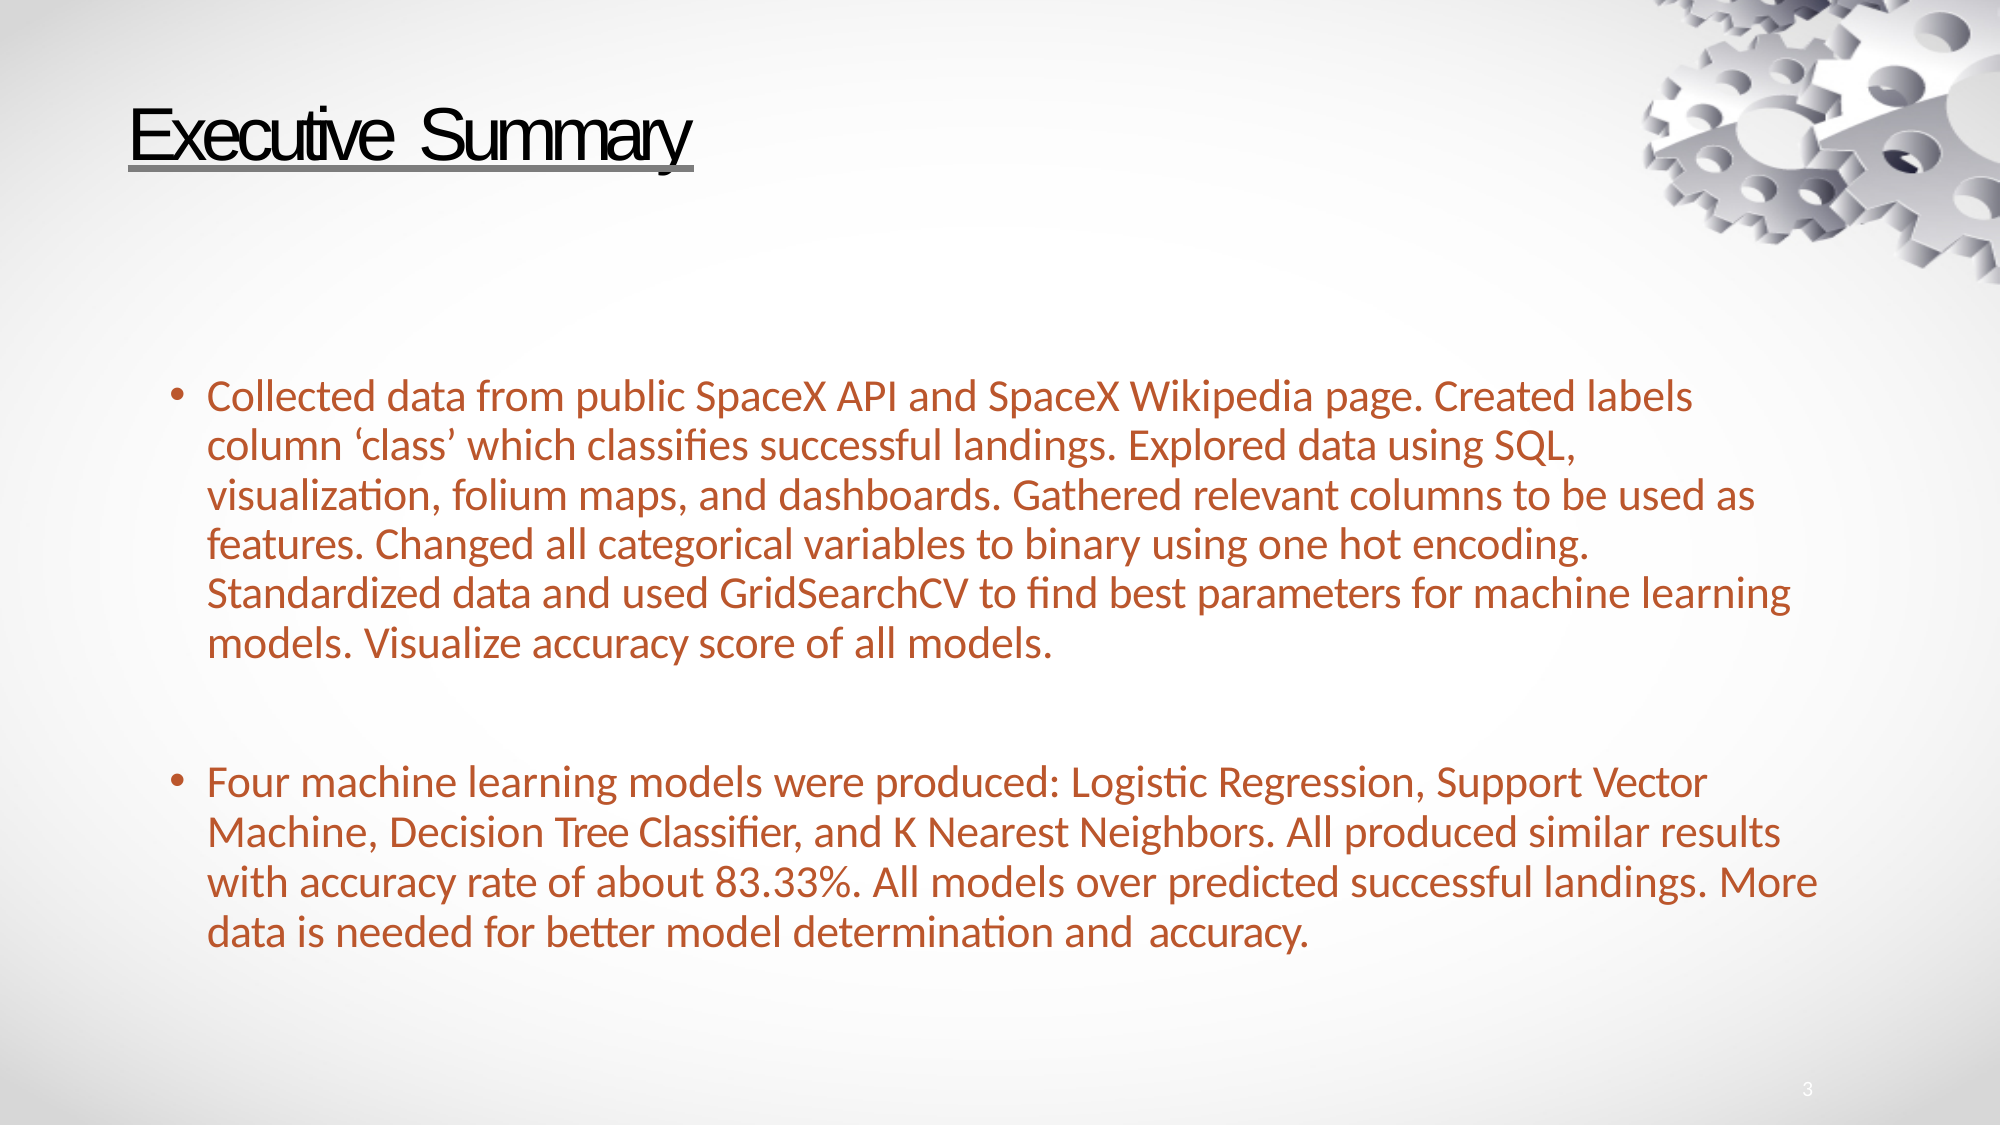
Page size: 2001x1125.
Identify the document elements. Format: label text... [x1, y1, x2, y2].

text_box [1795, 1077, 1820, 1101]
text_box Collected data from public SpaceX API and SpaceX Wikipedia page. Created labels column ‘class’ which classifies successful landings. Explored data using SQL, visualization, folium maps, and dashboards. Gathered relevant columns to be used as features. Changed all categorical variables to binary using one hot encoding. Standardized data and used GridSearchCV to find best parameters for machine learning models. Visualize accuracy score of all models. Four machine learning models were produced: Logistic Regression, Support Vector Machine, Decision Tree Classifier, and K Nearest Neighbors. All produced similar results with accuracy rate of about 83.33%. All models over predicted successful landings. More data is needed for better model determination and accuracy. [167, 364, 1835, 958]
picture [0, 0, 2000, 1125]
title Executive Summary [99, 0, 1901, 221]
